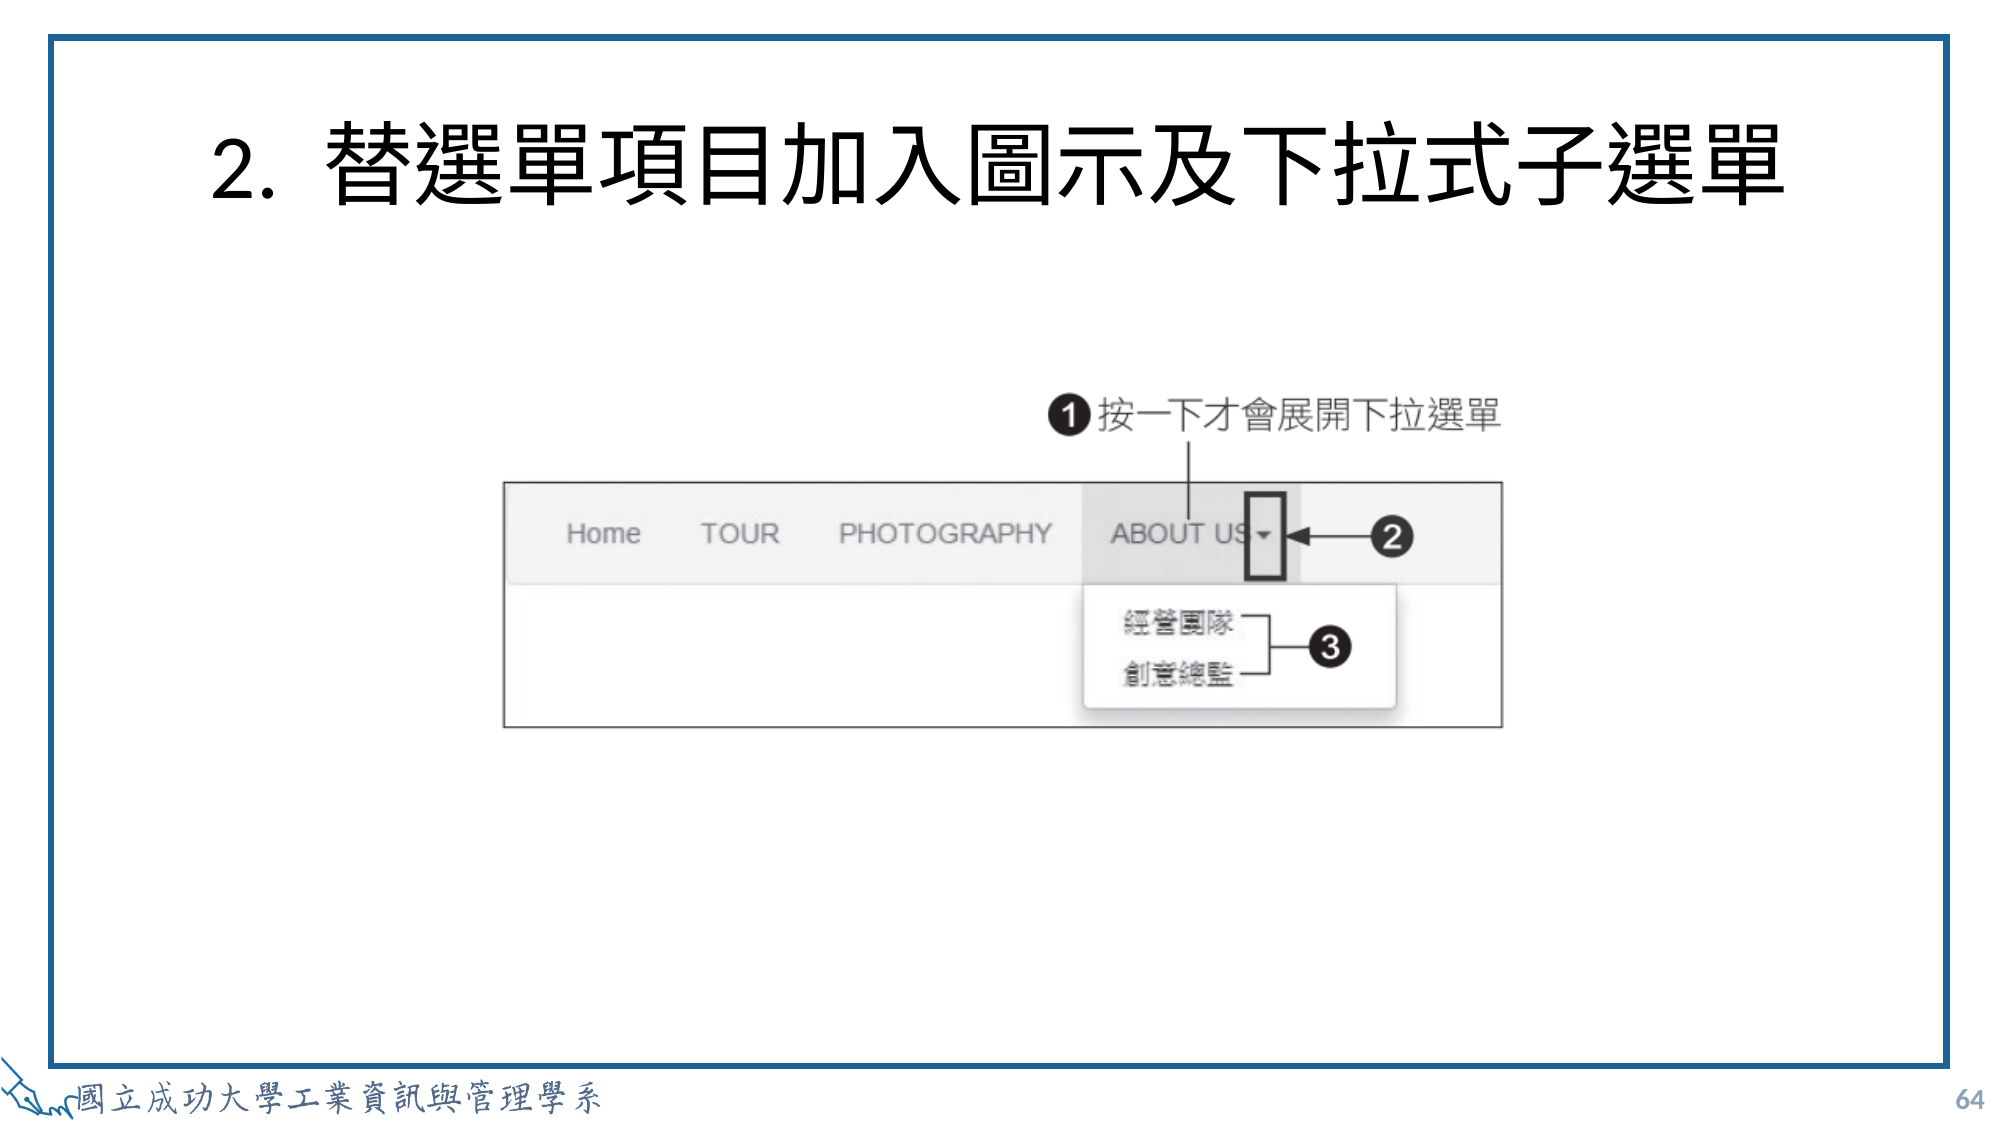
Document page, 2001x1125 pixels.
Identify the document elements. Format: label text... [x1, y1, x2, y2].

title 2. 替選單項目加入圖示及下拉式子選單 [137, 59, 1863, 278]
picture [0, 1049, 80, 1125]
slide_number 64 [1550, 1067, 2000, 1125]
picture [485, 388, 1515, 736]
